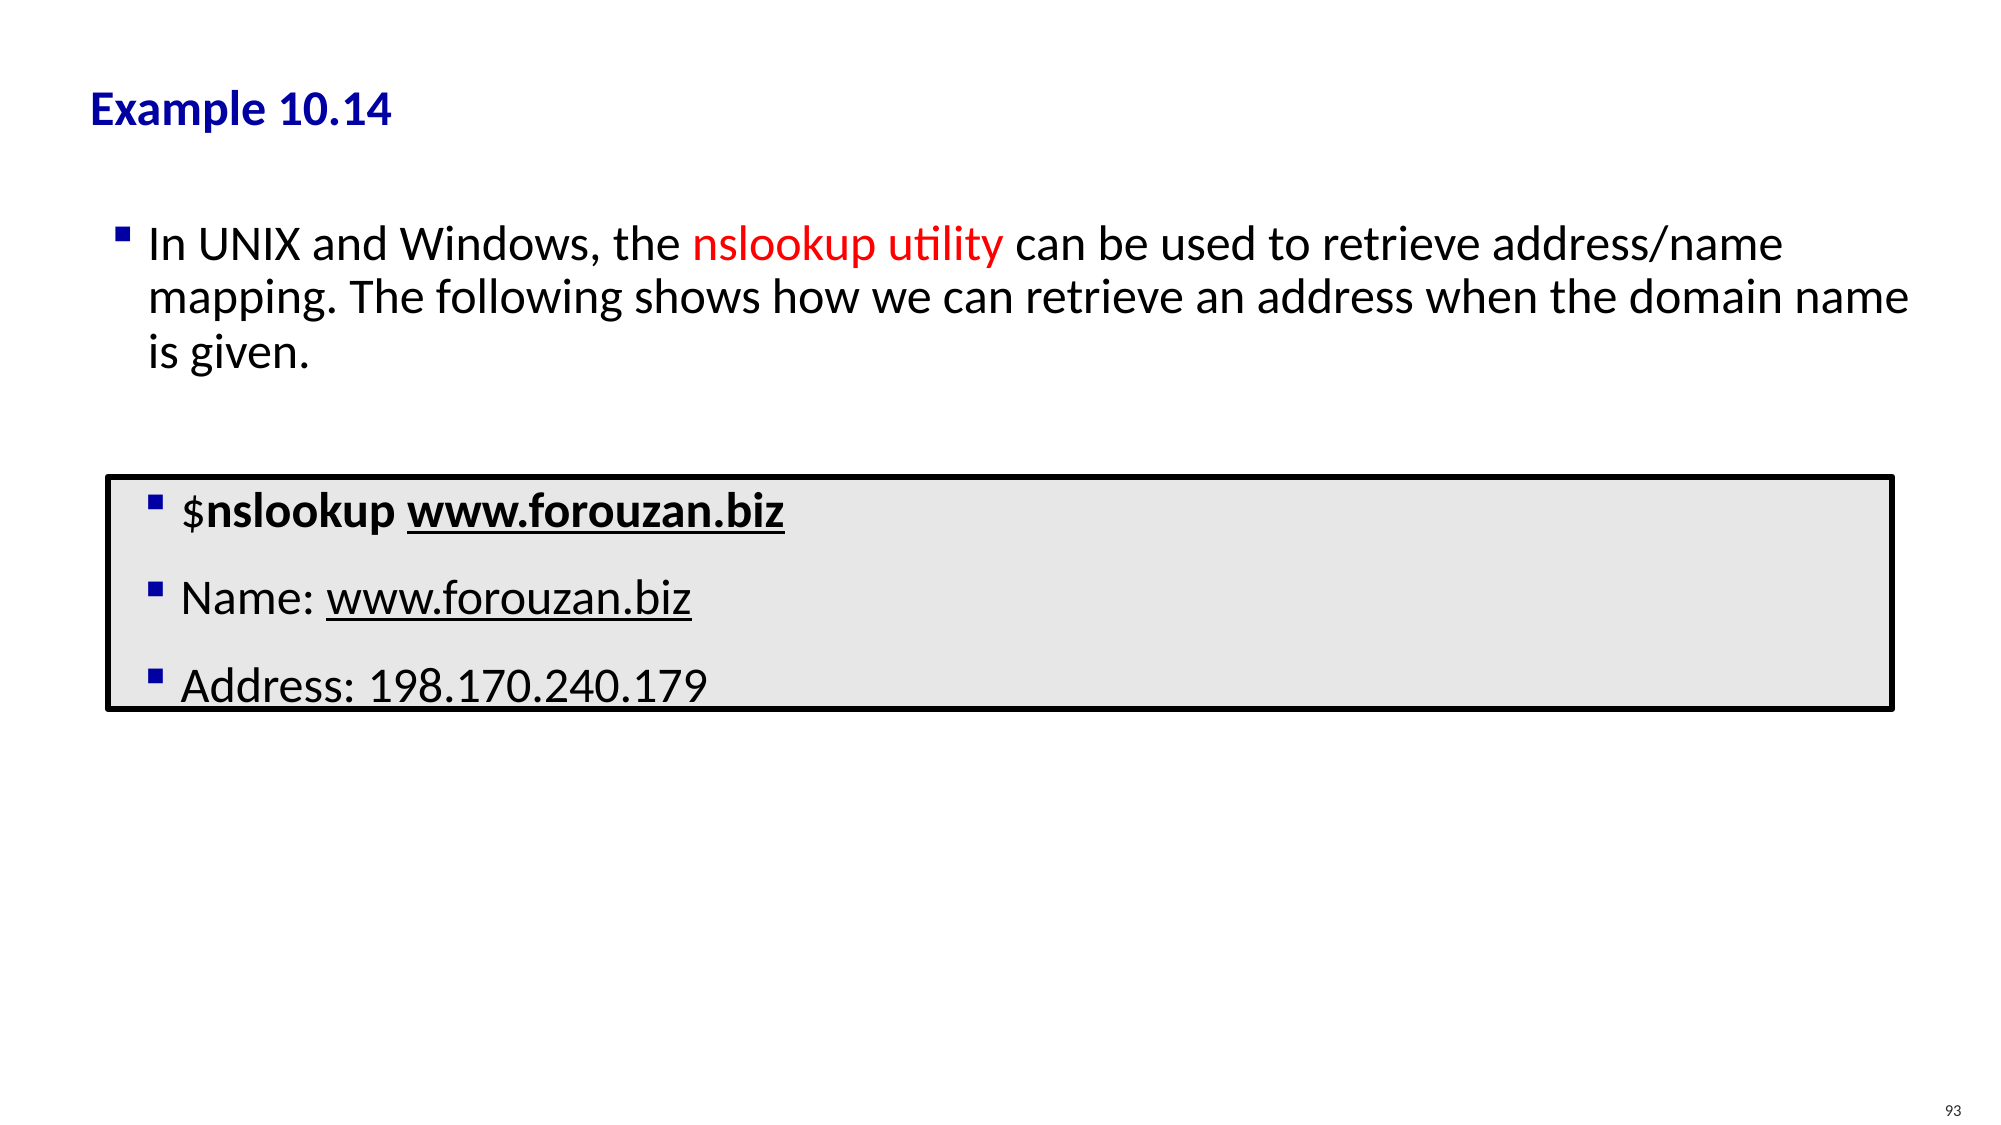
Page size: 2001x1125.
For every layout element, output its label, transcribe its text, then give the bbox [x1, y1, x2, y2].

list In UNIX and Windows, the nslookup utility can be used to retrieve address/name mapping. The following shows how we can retrieve an address when the domain name is given. [75, 209, 1925, 400]
list $nslookup www.forouzan.biz Name: www.forouzan.biz Address: 198.170.240.179 [107, 476, 1893, 709]
title Example 10.14 [75, 50, 1925, 162]
slide_number 93 [1891, 1096, 1970, 1123]
